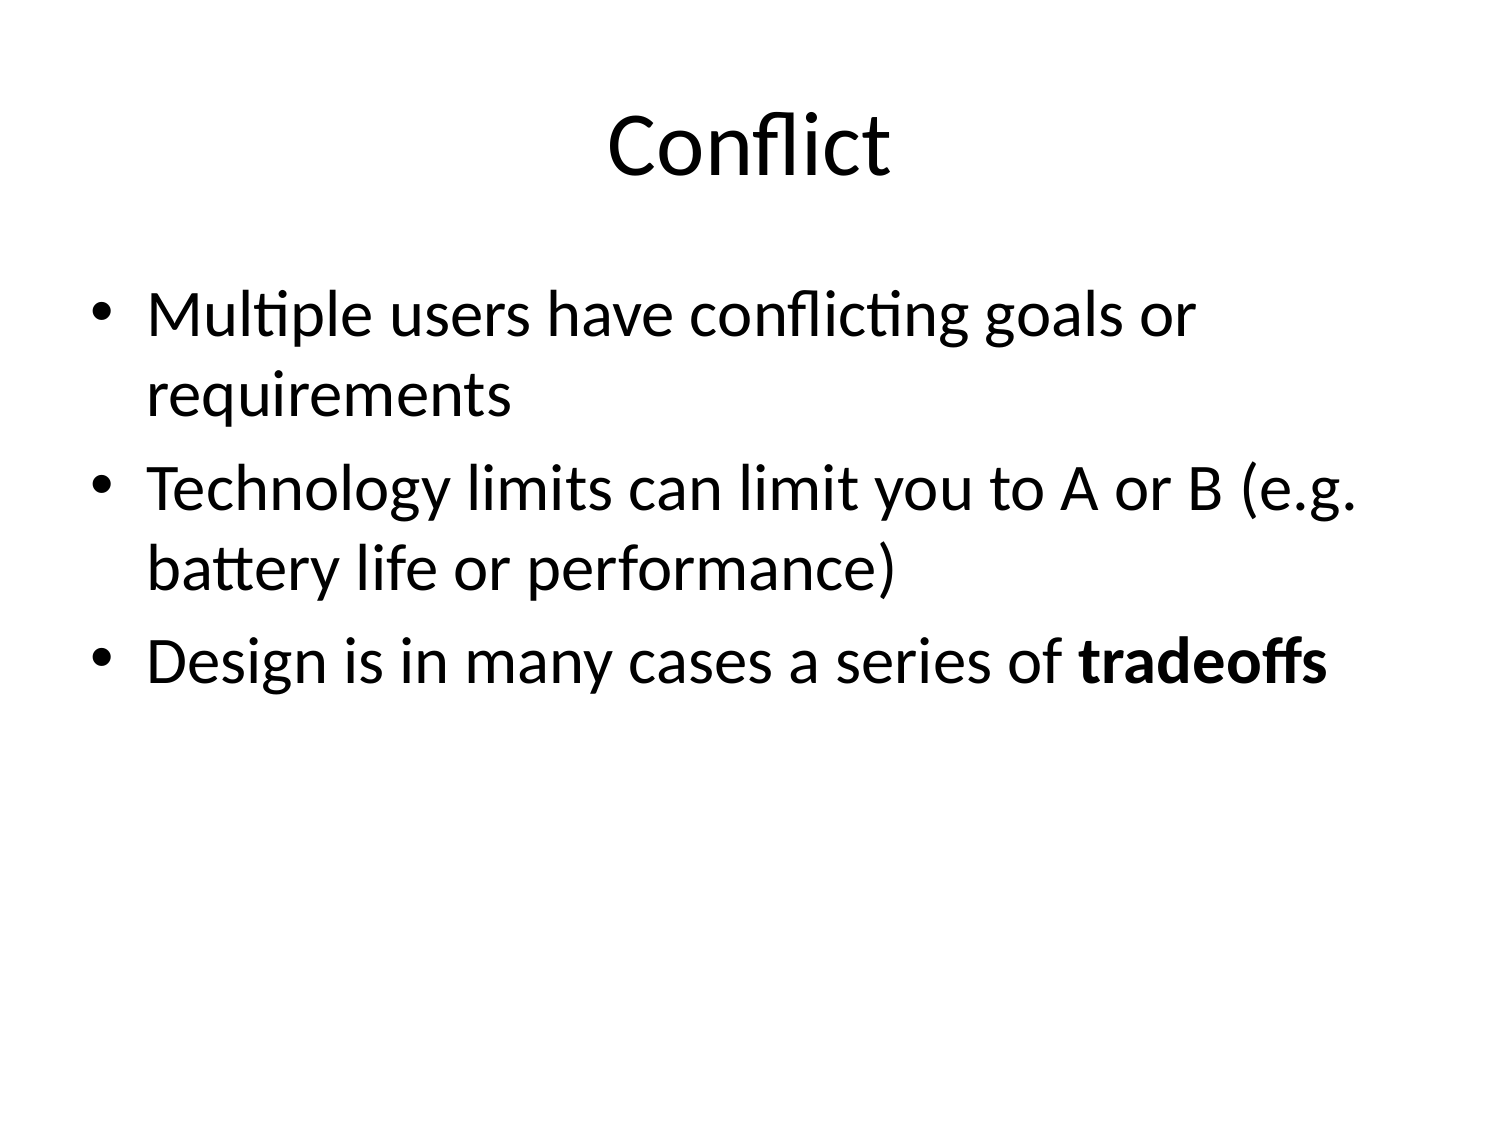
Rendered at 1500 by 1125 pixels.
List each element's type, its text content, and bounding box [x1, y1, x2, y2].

title Conflict [75, 45, 1425, 233]
list Multiple users have conflicting goals or requirements Technology limits can limit you to A or B (e.g. battery life or performance) Design is in many cases a series of tradeoffs [75, 262, 1425, 1005]
